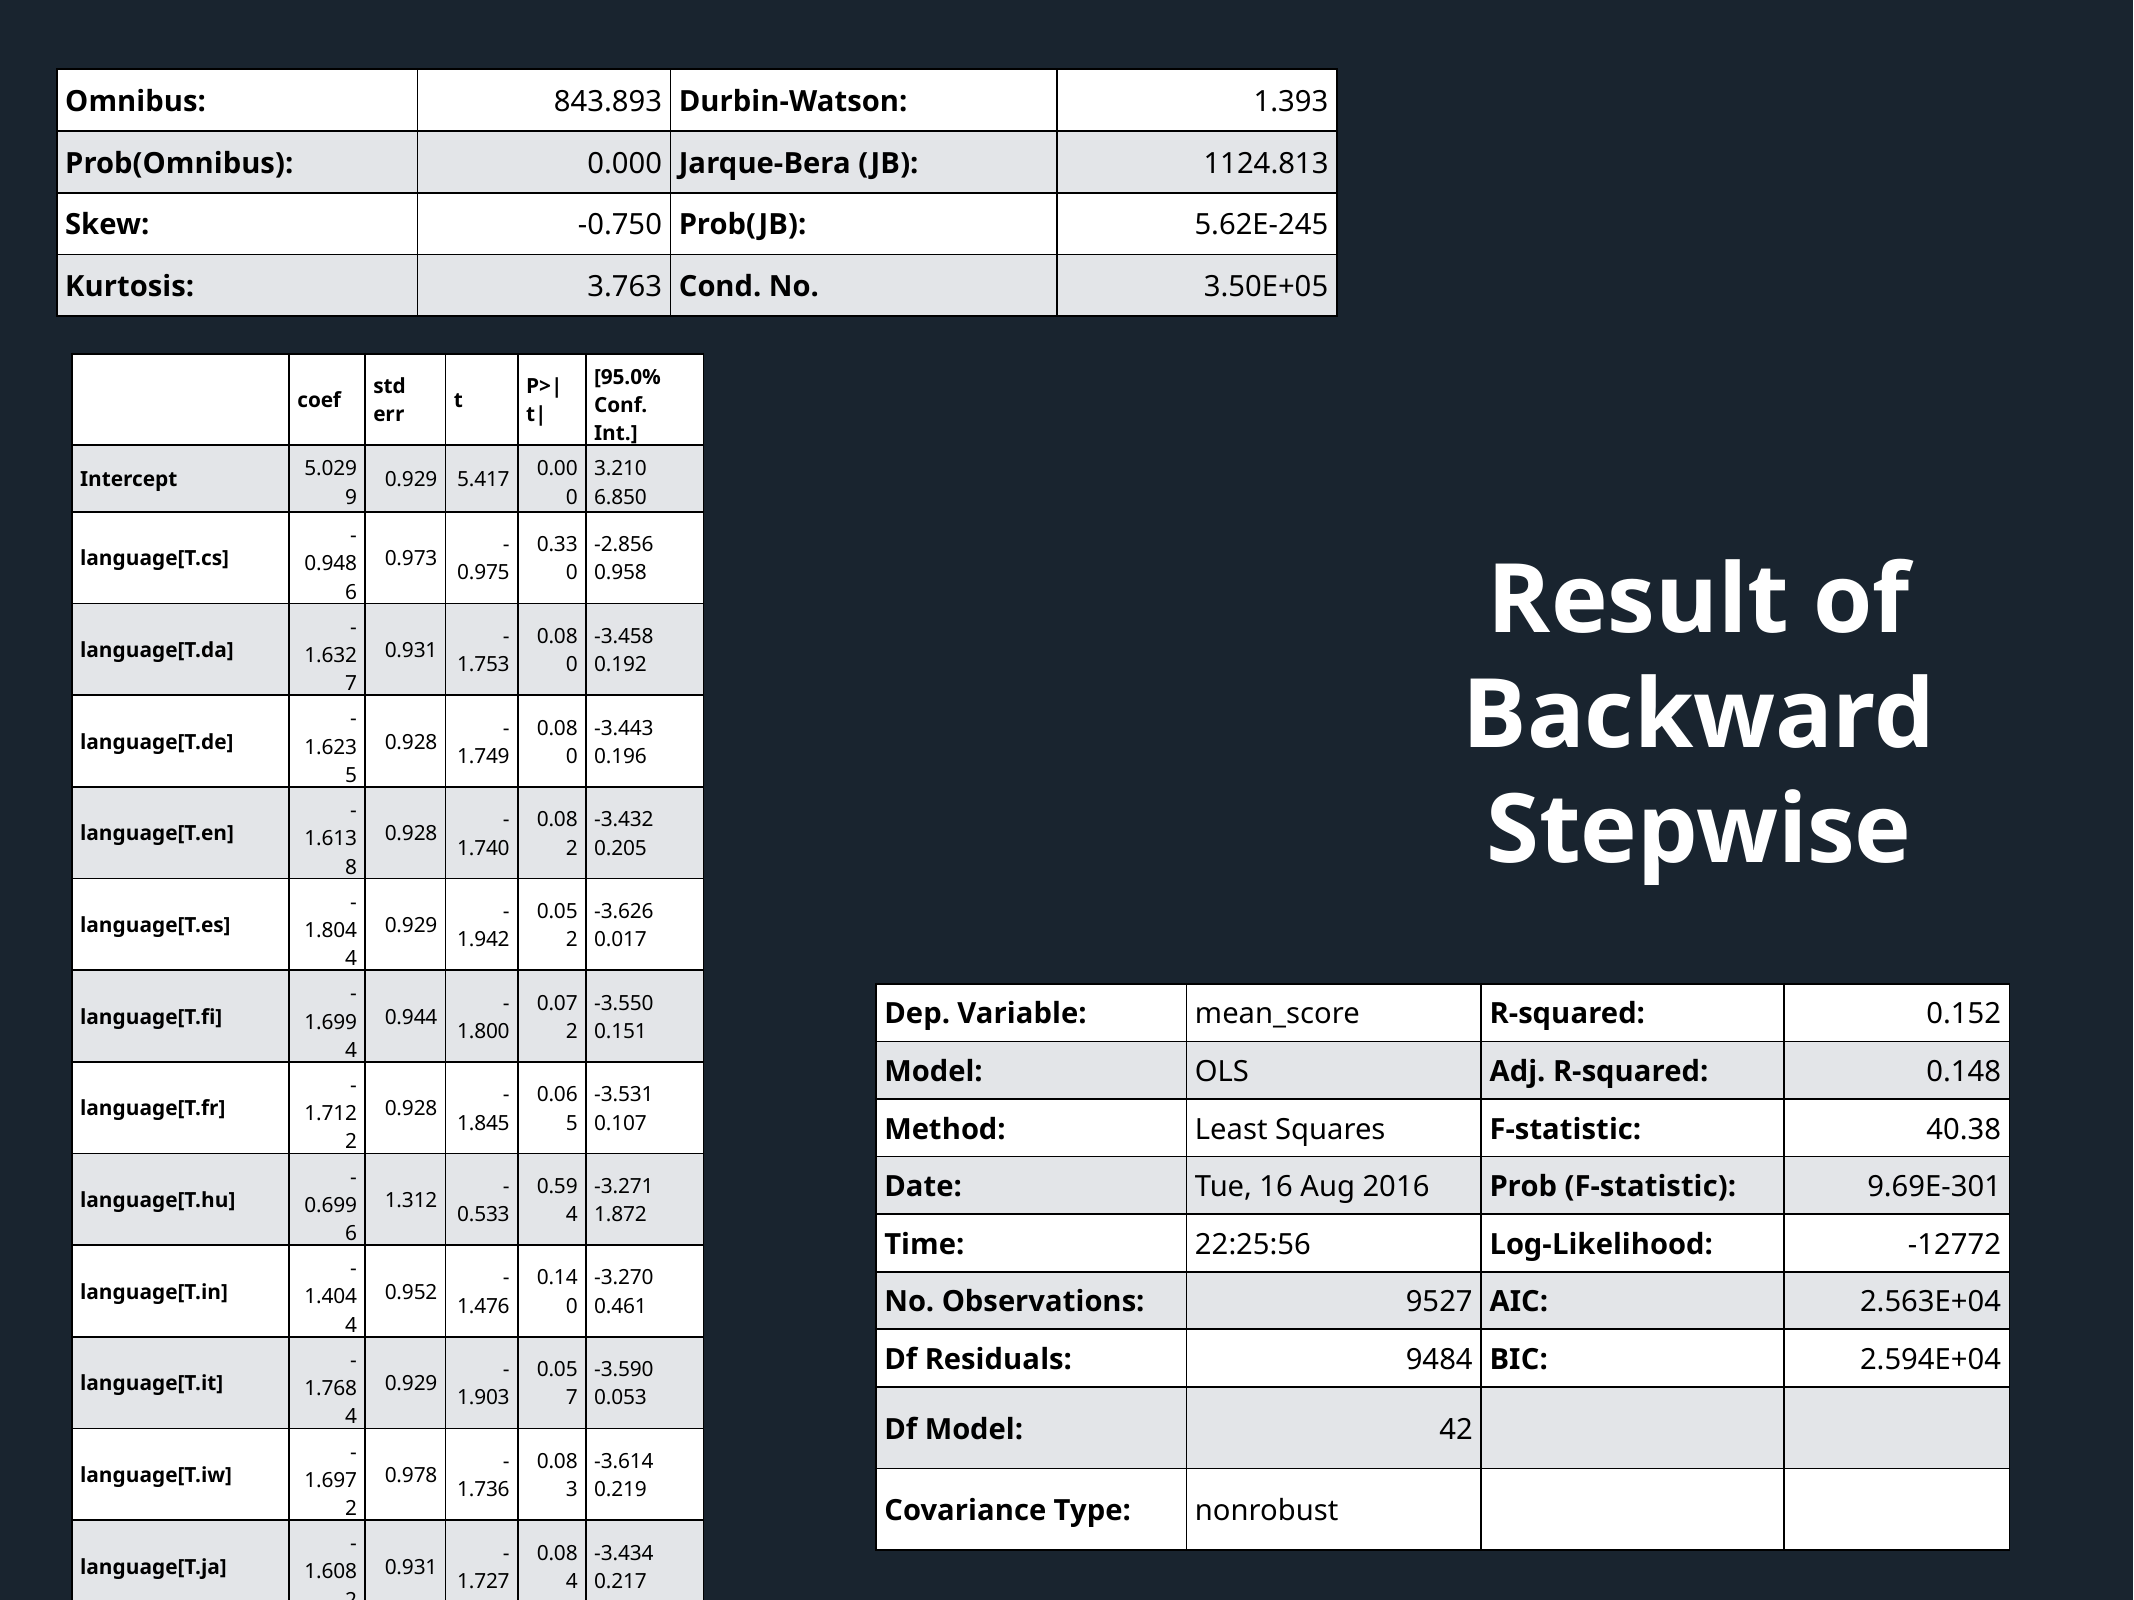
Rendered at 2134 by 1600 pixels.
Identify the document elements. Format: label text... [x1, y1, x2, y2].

table_cell 3.763 [418, 255, 670, 315]
table_cell -1.6235 [290, 696, 364, 786]
table_cell 0.944 [366, 971, 445, 1061]
text_box Result of Backward Stepwise [1259, 532, 2134, 886]
table_header t [446, 355, 517, 444]
table_cell 0.928 [366, 696, 445, 786]
table_cell 22:25:56 [1187, 1215, 1480, 1271]
table_cell -1.800 [446, 971, 517, 1061]
table_cell 0.080 [519, 604, 585, 694]
table_cell Least Squares [1187, 1100, 1480, 1156]
table_cell Kurtosis: [58, 255, 417, 315]
table_header std err [366, 355, 445, 444]
table_cell 9527 [1187, 1273, 1480, 1328]
table_cell -3.432 0.205 [587, 788, 703, 878]
table_cell -1.7122 [290, 1063, 364, 1153]
table_cell language[T.hu] [73, 1154, 288, 1244]
table_cell -3.550 0.151 [587, 971, 703, 1061]
table_cell 0.140 [519, 1246, 585, 1336]
table_cell language[T.fi] [73, 971, 288, 1061]
table_cell 40.38 [1785, 1100, 2009, 1156]
table_cell -1.6082 [290, 1521, 364, 1600]
table_cell -3.270 0.461 [587, 1246, 703, 1336]
table_cell Prob(Omnibus): [58, 132, 417, 192]
table_cell 0.928 [366, 1063, 445, 1153]
table_cell 0.594 [519, 1154, 585, 1244]
table_cell 0.929 [366, 1338, 445, 1428]
table_cell Adj. R-squared: [1482, 1042, 1783, 1098]
table_cell -1.4044 [290, 1246, 364, 1336]
table_cell 0.931 [366, 1521, 445, 1600]
table_cell Intercept [73, 446, 288, 511]
table_cell Log-Likelihood: [1482, 1215, 1783, 1271]
table_cell 0.000 [418, 132, 670, 192]
table_cell No. Observations: [877, 1273, 1186, 1328]
table_cell 0.931 [366, 604, 445, 694]
table_cell -1.727 [446, 1521, 517, 1600]
table_cell 0.083 [519, 1429, 585, 1519]
table_cell -3.458 0.192 [587, 604, 703, 694]
table_cell 0.929 [366, 879, 445, 969]
table_cell -0.750 [418, 194, 670, 254]
table_header mean_score [1187, 985, 1480, 1041]
table_cell language[T.cs] [73, 513, 288, 603]
table_cell Skew: [58, 194, 417, 254]
table_cell Covariance Type: [877, 1469, 1186, 1549]
table_header [73, 355, 288, 444]
table_cell Date: [877, 1157, 1186, 1213]
table_cell -1.476 [446, 1246, 517, 1336]
table_cell Jarque-Bera (JB): [671, 132, 1056, 192]
table_cell Model: [877, 1042, 1186, 1098]
table_cell F-statistic: [1482, 1100, 1783, 1156]
table_cell 0.072 [519, 971, 585, 1061]
table_cell nonrobust [1187, 1469, 1480, 1549]
table_cell 2.563E+04 [1785, 1273, 2009, 1328]
table_cell -3.531 0.107 [587, 1063, 703, 1153]
table_cell Cond. No. [671, 255, 1056, 315]
table_cell -1.736 [446, 1429, 517, 1519]
table_cell [1482, 1469, 1783, 1549]
table_cell Tue, 16 Aug 2016 [1187, 1157, 1480, 1213]
table_cell -0.975 [446, 513, 517, 603]
table_header 0.152 [1785, 985, 2009, 1041]
table_cell -2.856 0.958 [587, 513, 703, 603]
table_cell -1.749 [446, 696, 517, 786]
table_header [95.0% Conf. Int.] [587, 355, 703, 444]
table_cell language[T.iw] [73, 1429, 288, 1519]
table_cell -1.903 [446, 1338, 517, 1428]
table_header R-squared: [1482, 985, 1783, 1041]
table_cell language[T.in] [73, 1246, 288, 1336]
table_cell -0.6996 [290, 1154, 364, 1244]
table_header 843.893 [418, 70, 670, 130]
table_cell language[T.da] [73, 604, 288, 694]
table_cell Df Model: [877, 1388, 1186, 1468]
table_cell Prob(JB): [671, 194, 1056, 254]
table_cell -3.271 1.872 [587, 1154, 703, 1244]
table_cell 3.50E+05 [1058, 255, 1336, 315]
table_cell -1.8044 [290, 879, 364, 969]
table_cell language[T.es] [73, 879, 288, 969]
table_cell -1.7684 [290, 1338, 364, 1428]
table_cell 0.084 [519, 1521, 585, 1600]
table_cell 0.973 [366, 513, 445, 603]
table_cell Prob (F-statistic): [1482, 1157, 1783, 1213]
table_cell -0.9486 [290, 513, 364, 603]
table_cell 5.417 [446, 446, 517, 511]
table_cell 5.0299 [290, 446, 364, 511]
table_cell -1.753 [446, 604, 517, 694]
table_cell Df Residuals: [877, 1330, 1186, 1386]
table_cell language[T.fr] [73, 1063, 288, 1153]
table_cell Time: [877, 1215, 1186, 1271]
table_cell OLS [1187, 1042, 1480, 1098]
table_cell 42 [1187, 1388, 1480, 1468]
table_cell [1785, 1388, 2009, 1468]
table_cell language[T.ja] [73, 1521, 288, 1600]
table_cell -1.942 [446, 879, 517, 969]
table_cell language[T.en] [73, 788, 288, 878]
table_cell -1.740 [446, 788, 517, 878]
table_cell 0.080 [519, 696, 585, 786]
table_cell 3.210 6.850 [587, 446, 703, 511]
table_cell 0.928 [366, 788, 445, 878]
table_cell 2.594E+04 [1785, 1330, 2009, 1386]
table_cell 1124.813 [1058, 132, 1336, 192]
table_cell [1482, 1388, 1783, 1468]
table_cell -3.434 0.217 [587, 1521, 703, 1600]
table_cell 0.148 [1785, 1042, 2009, 1098]
table_cell 0.952 [366, 1246, 445, 1336]
table_header Durbin-Watson: [671, 70, 1056, 130]
table_cell Method: [877, 1100, 1186, 1156]
table_cell -12772 [1785, 1215, 2009, 1271]
table_cell -3.614 0.219 [587, 1429, 703, 1519]
table_header 1.393 [1058, 70, 1336, 130]
table_cell -1.6994 [290, 971, 364, 1061]
table_cell 0.000 [519, 446, 585, 511]
table_cell -1.6327 [290, 604, 364, 694]
table_cell -1.845 [446, 1063, 517, 1153]
table_cell BIC: [1482, 1330, 1783, 1386]
table_cell -0.533 [446, 1154, 517, 1244]
table_cell 1.312 [366, 1154, 445, 1244]
table_cell 0.057 [519, 1338, 585, 1428]
table_cell [1785, 1469, 2009, 1549]
table_cell -1.6972 [290, 1429, 364, 1519]
table_cell -3.590 0.053 [587, 1338, 703, 1428]
table_cell 0.065 [519, 1063, 585, 1153]
table_header Omnibus: [58, 70, 417, 130]
table_cell -1.6138 [290, 788, 364, 878]
table_cell -3.626 0.017 [587, 879, 703, 969]
table_cell AIC: [1482, 1273, 1783, 1328]
table_cell 0.330 [519, 513, 585, 603]
table_cell 9484 [1187, 1330, 1480, 1386]
table_cell 5.62E-245 [1058, 194, 1336, 254]
table_cell 0.978 [366, 1429, 445, 1519]
table_cell 0.929 [366, 446, 445, 511]
table_header P>|t| [519, 355, 585, 444]
table_cell language[T.de] [73, 696, 288, 786]
table_cell -3.443 0.196 [587, 696, 703, 786]
table_header Dep. Variable: [877, 985, 1186, 1041]
table_header coef [290, 355, 364, 444]
table_cell 9.69E-301 [1785, 1157, 2009, 1213]
table_cell 0.052 [519, 879, 585, 969]
table_cell 0.082 [519, 788, 585, 878]
table_cell language[T.it] [73, 1338, 288, 1428]
